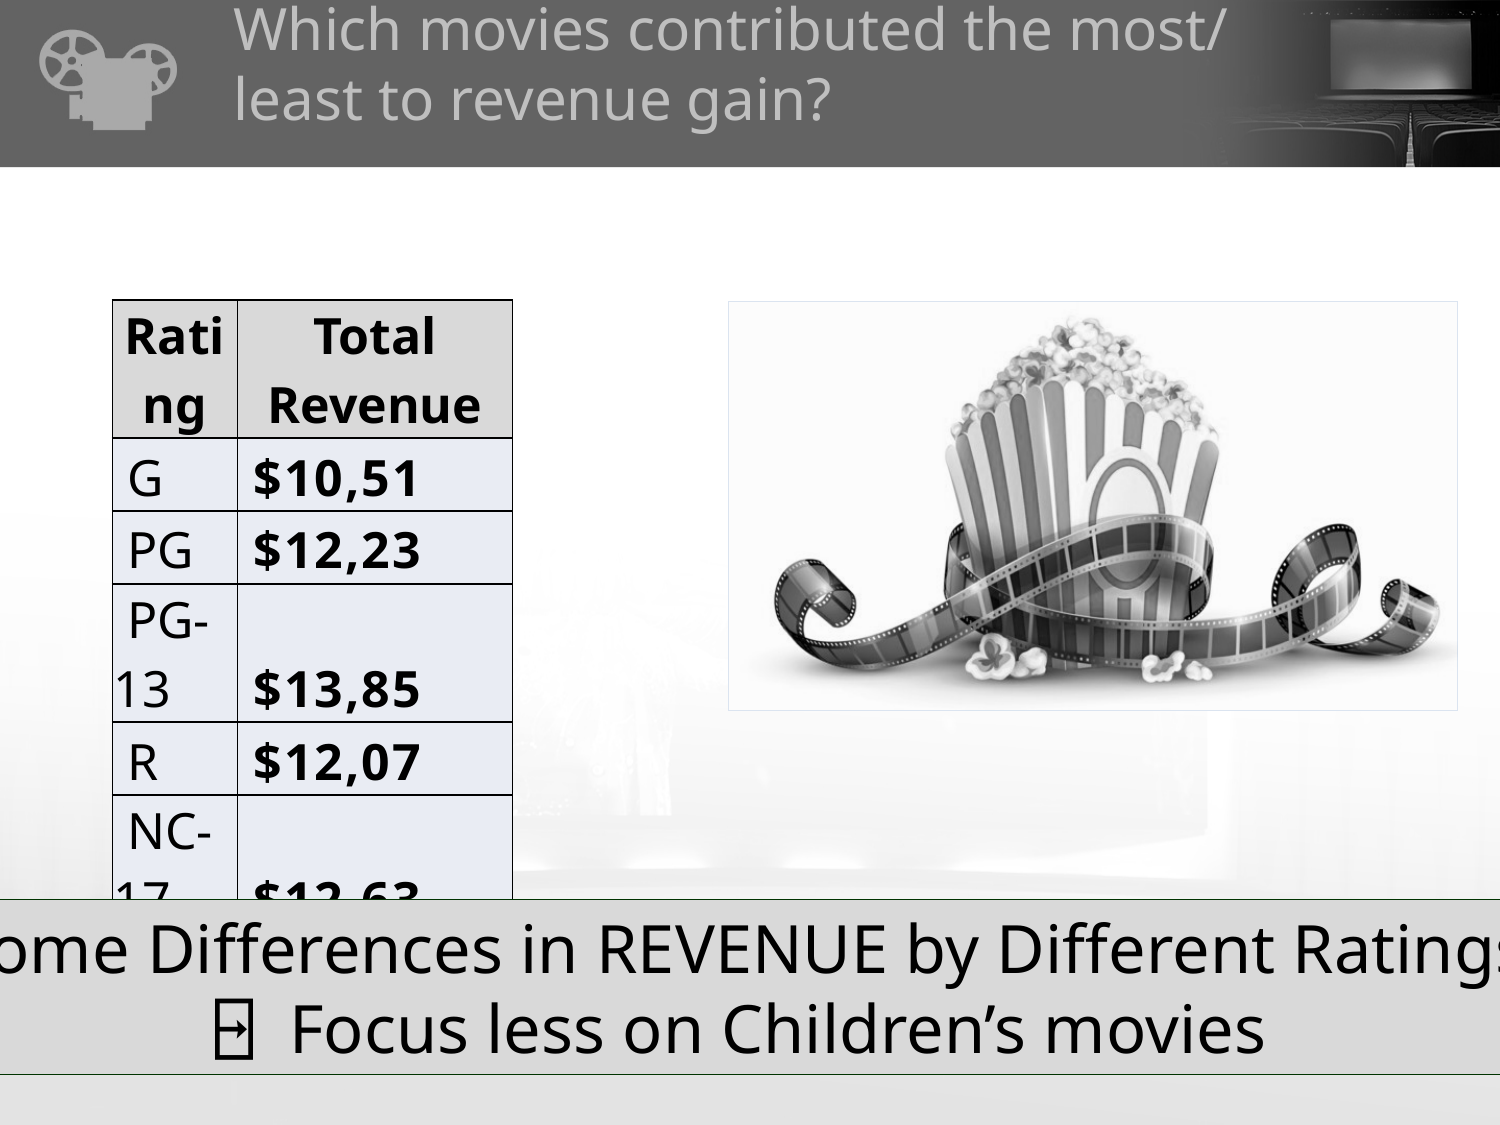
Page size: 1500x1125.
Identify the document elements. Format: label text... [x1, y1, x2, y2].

table_cell G [113, 439, 237, 510]
table_cell R [113, 723, 237, 794]
table_cell PG-13 [113, 585, 237, 721]
table_cell $13,85 [238, 585, 512, 721]
picture [0, 0, 1500, 899]
table_cell NC-17 [113, 796, 237, 899]
table_header Rating [113, 301, 237, 437]
table_header Total Revenue [238, 301, 512, 437]
table_cell $12,63 [238, 796, 512, 899]
picture [0, 1075, 1500, 1125]
table_cell $10,51 [238, 439, 512, 510]
table_cell $12,07 [238, 723, 512, 794]
table_cell $12,23 [238, 512, 512, 583]
table_cell PG [113, 512, 237, 583]
text_box Some Differences in REVENUE by Different Ratings Focus less on Children’s movies [0, 899, 1500, 1075]
title Which movies contributed the most/least to revenue gain? [218, 12, 1282, 113]
